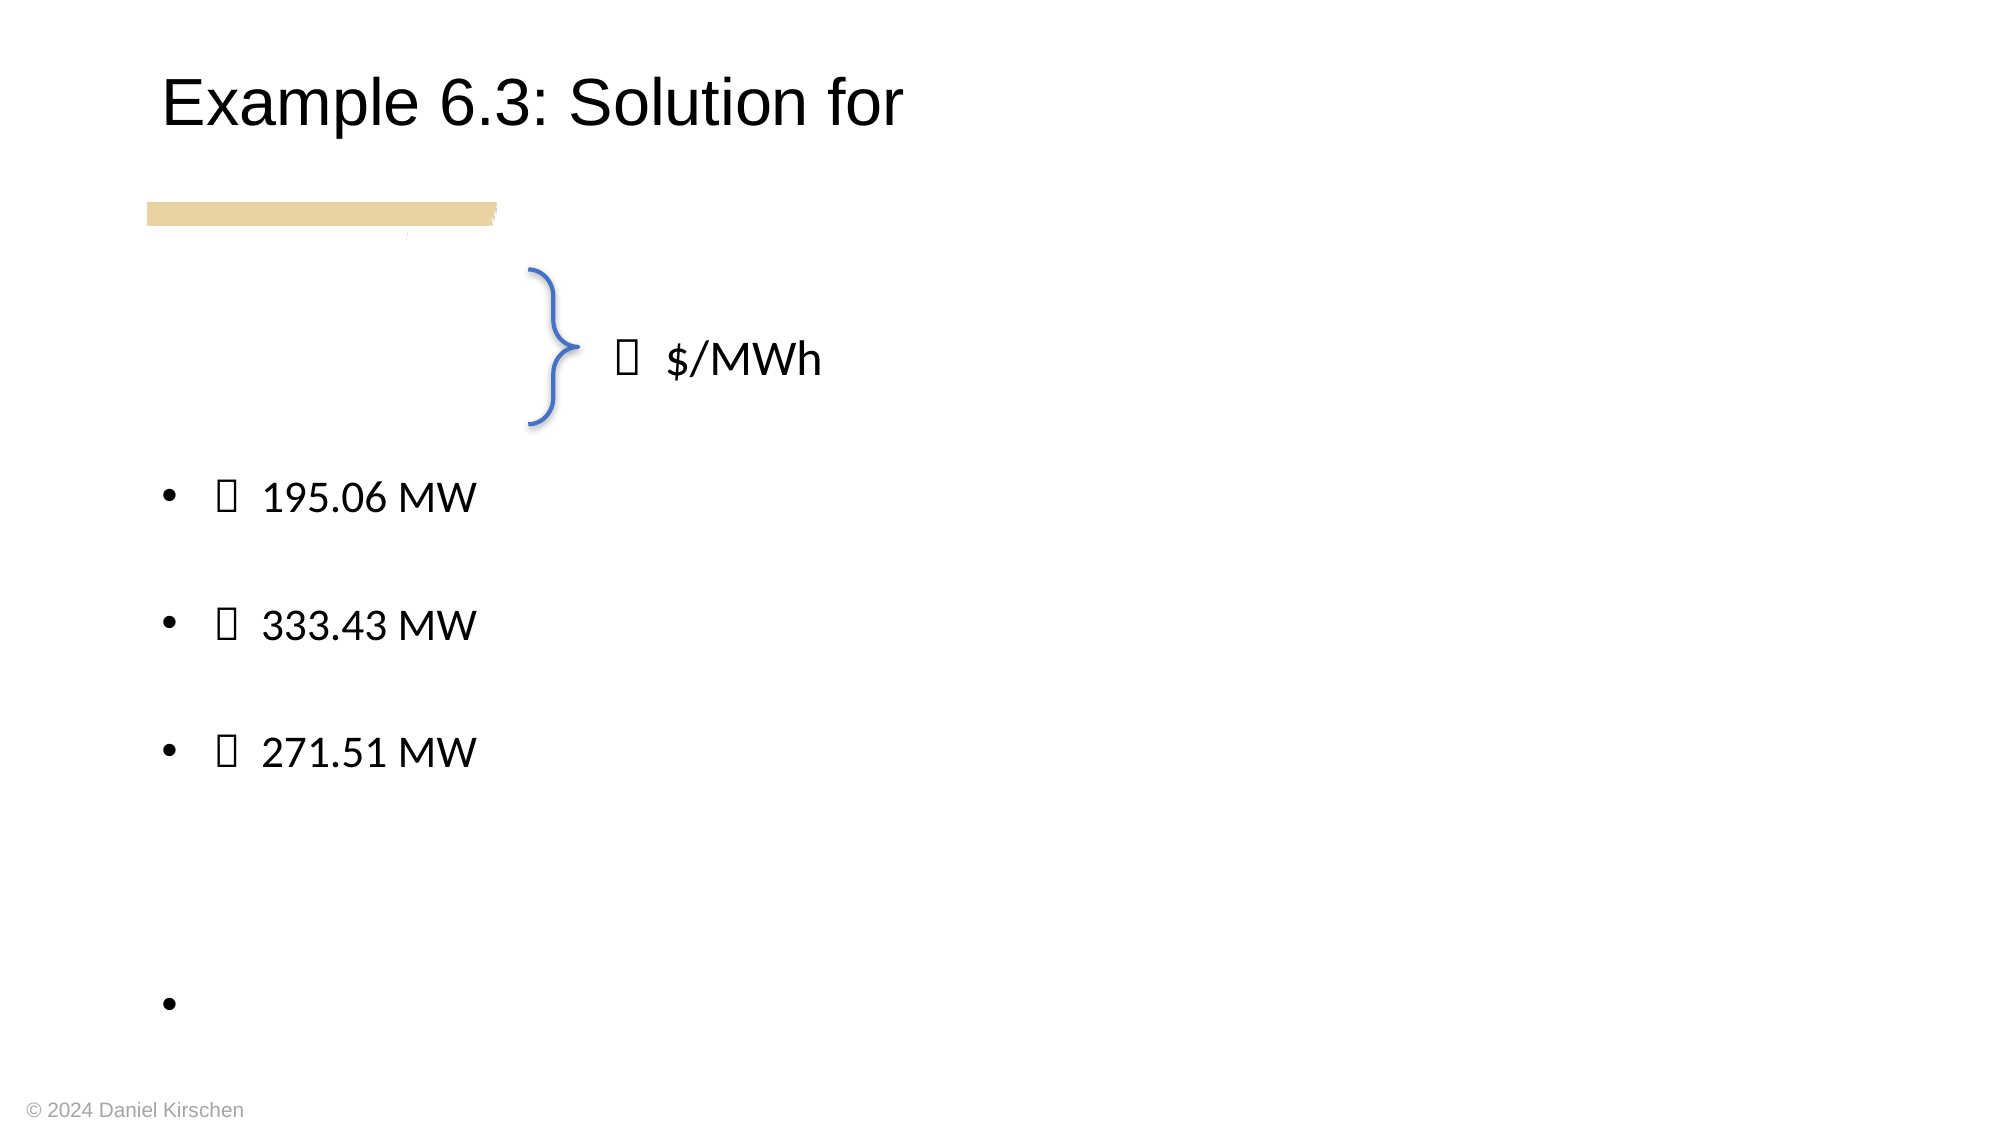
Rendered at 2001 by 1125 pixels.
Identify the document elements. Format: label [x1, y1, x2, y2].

text_box [528, 269, 1143, 425]
